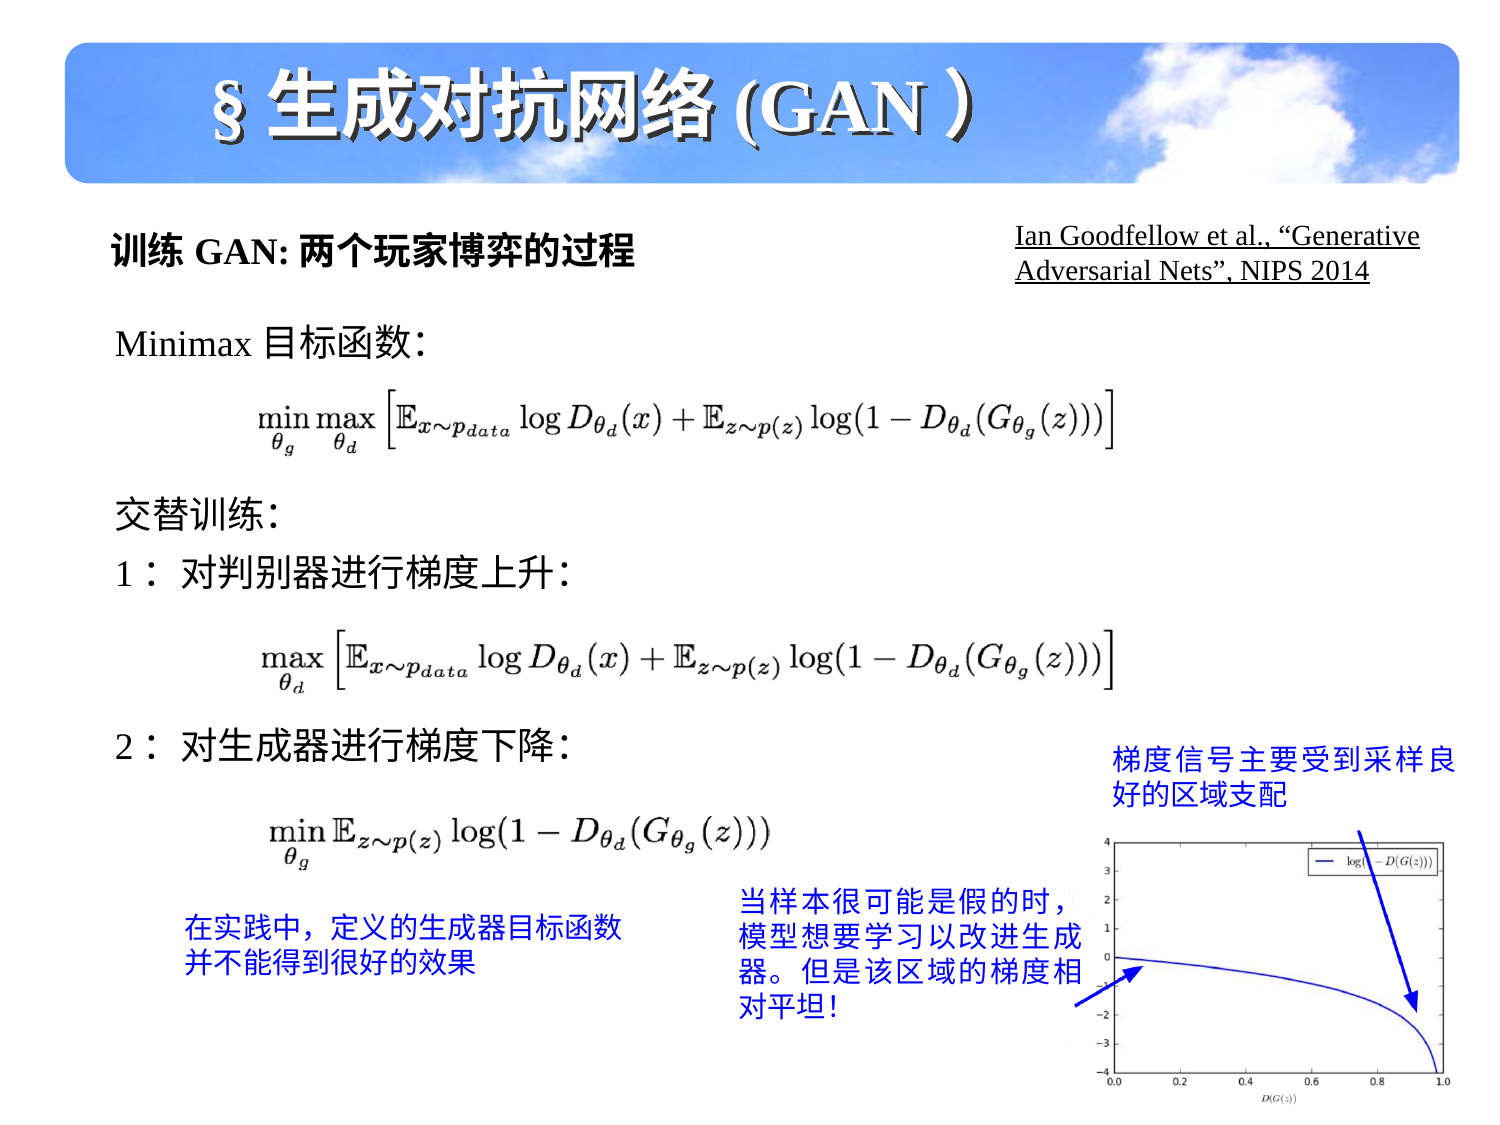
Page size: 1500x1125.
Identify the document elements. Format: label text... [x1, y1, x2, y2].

picture [1068, 828, 1454, 1106]
text_box Minimax目标函数： 交替训练： 1：对判别器进行梯度上升： 2：对生成器进行梯度下降： [100, 311, 1341, 832]
text_box 在实践中，定义的生成器目标函数并不能得到很好的效果 [169, 901, 654, 987]
picture [265, 808, 777, 875]
text_box 训练GAN:两个玩家博弈的过程 [95, 219, 652, 325]
text_box 当样本很可能是假的时，模型想要学习以改进生成器。但是该区域的梯度相对平坦！ [723, 875, 1060, 1031]
text_box Ian Goodfellow et al., “Generative Adversarial Nets”, NIPS 2014 [1000, 208, 1500, 294]
text_box 梯度信号主要受到采样良好的区域支配 [1097, 734, 1472, 819]
title §生成对抗网络(GAN） [194, 42, 1408, 161]
picture [253, 385, 1117, 459]
picture [64, 42, 1460, 184]
picture [253, 625, 1117, 699]
